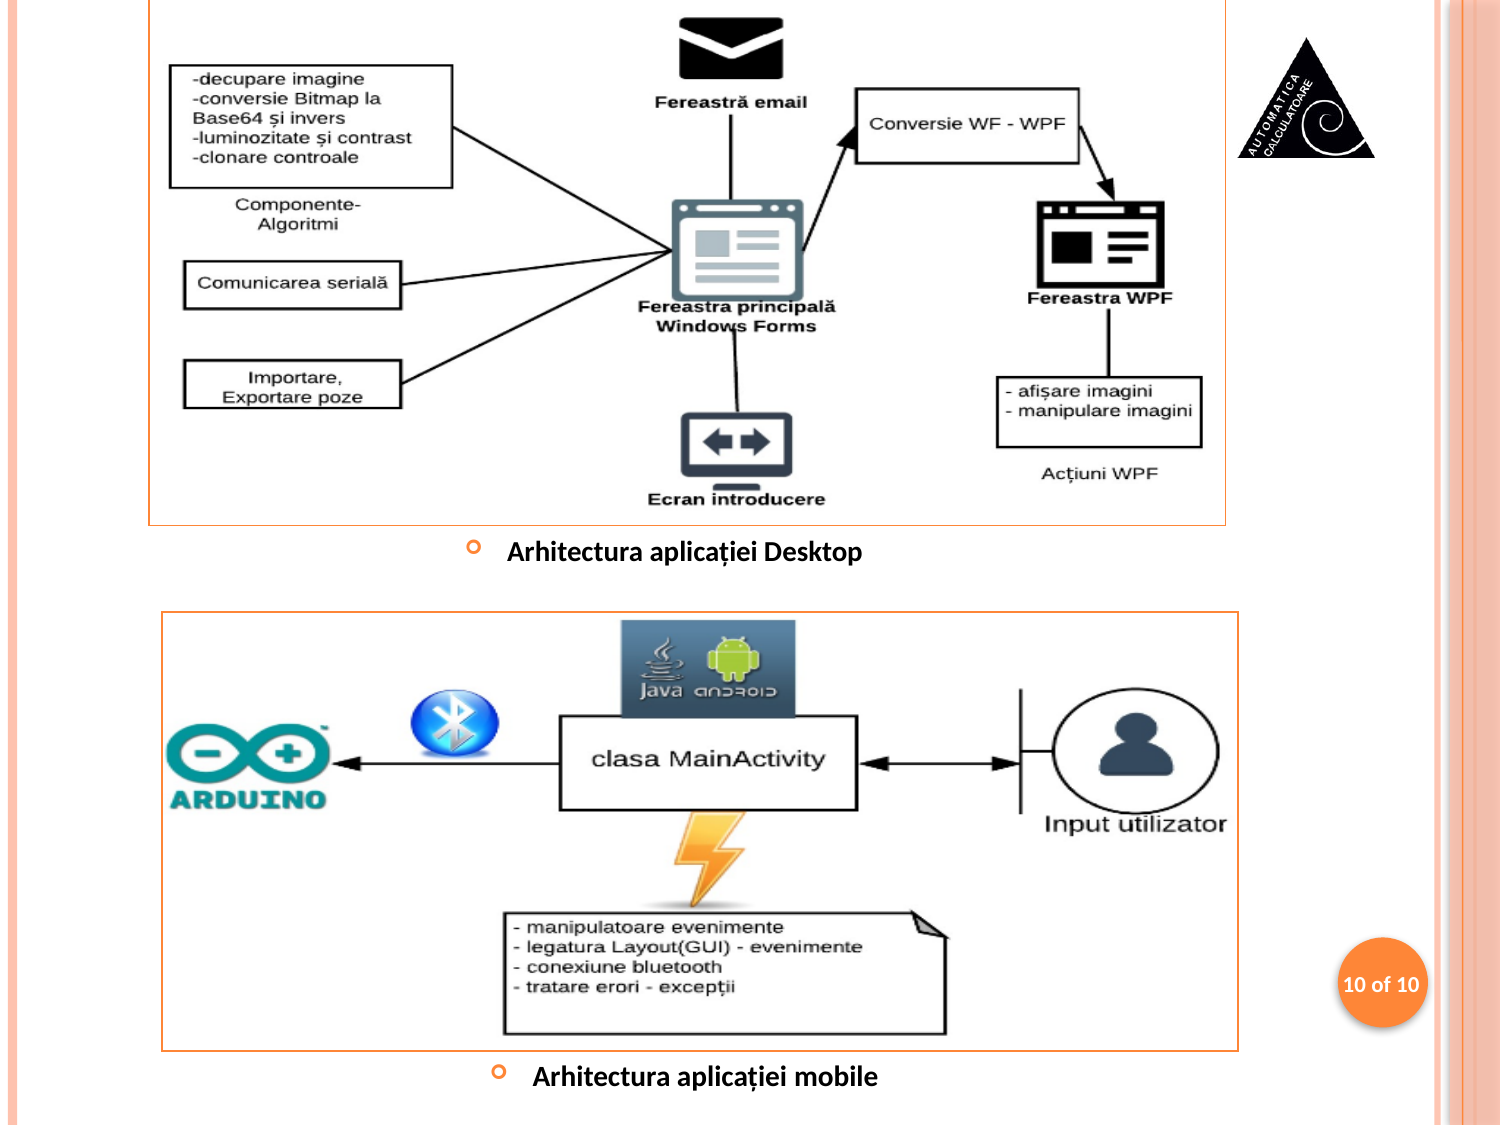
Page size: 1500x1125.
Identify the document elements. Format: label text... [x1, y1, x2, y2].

text_box Arhitectura aplicației mobile [474, 1060, 963, 1100]
picture [161, 611, 1238, 1051]
slide_number 10 of 10 [1325, 940, 1438, 1027]
text_box Arhitectura aplicației Desktop [450, 535, 938, 575]
picture [149, 0, 1226, 526]
picture [1237, 37, 1375, 158]
